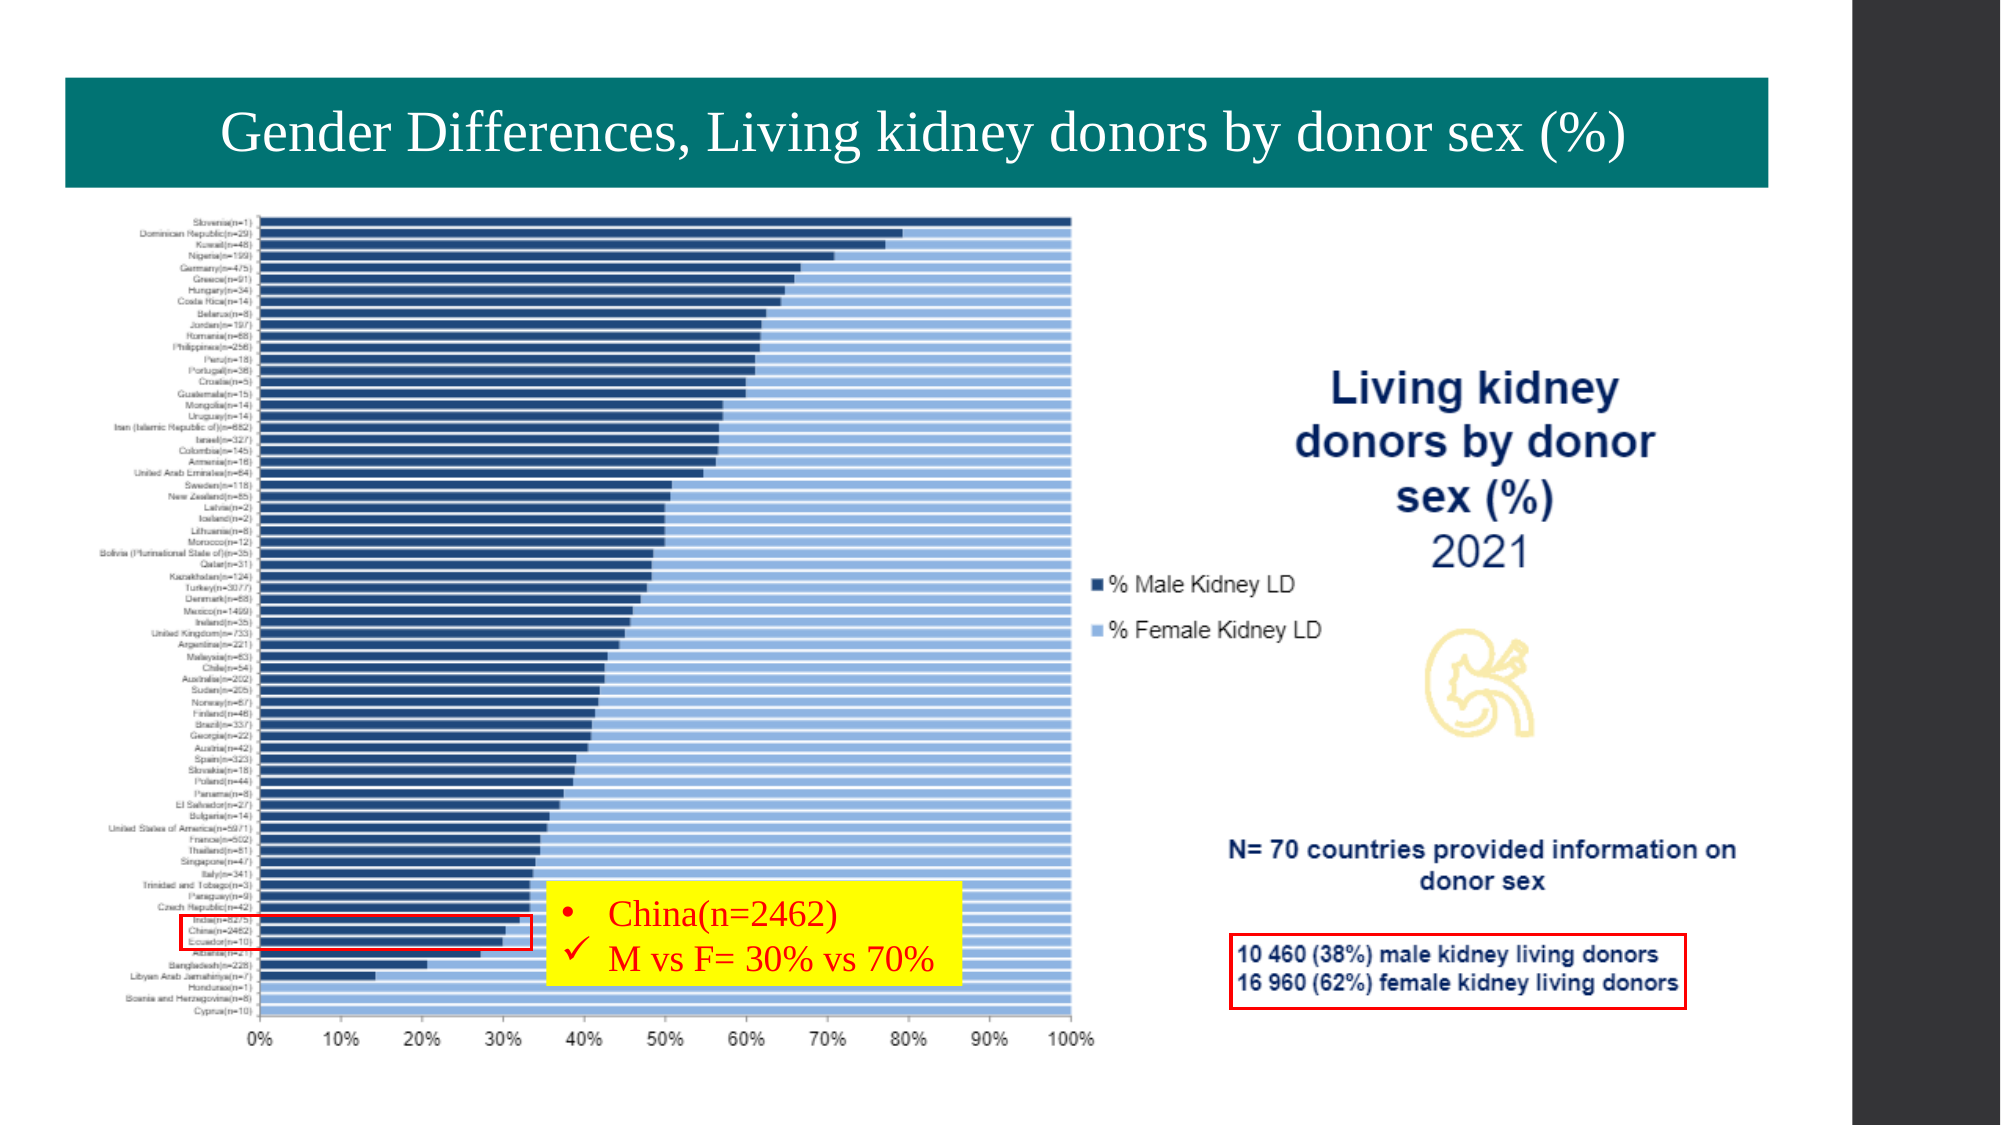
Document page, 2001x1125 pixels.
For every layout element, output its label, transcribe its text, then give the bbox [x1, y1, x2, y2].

picture [65, 200, 1755, 1079]
text_box Gender Differences, Living kidney donors by donor sex (%) [65, 77, 1769, 188]
